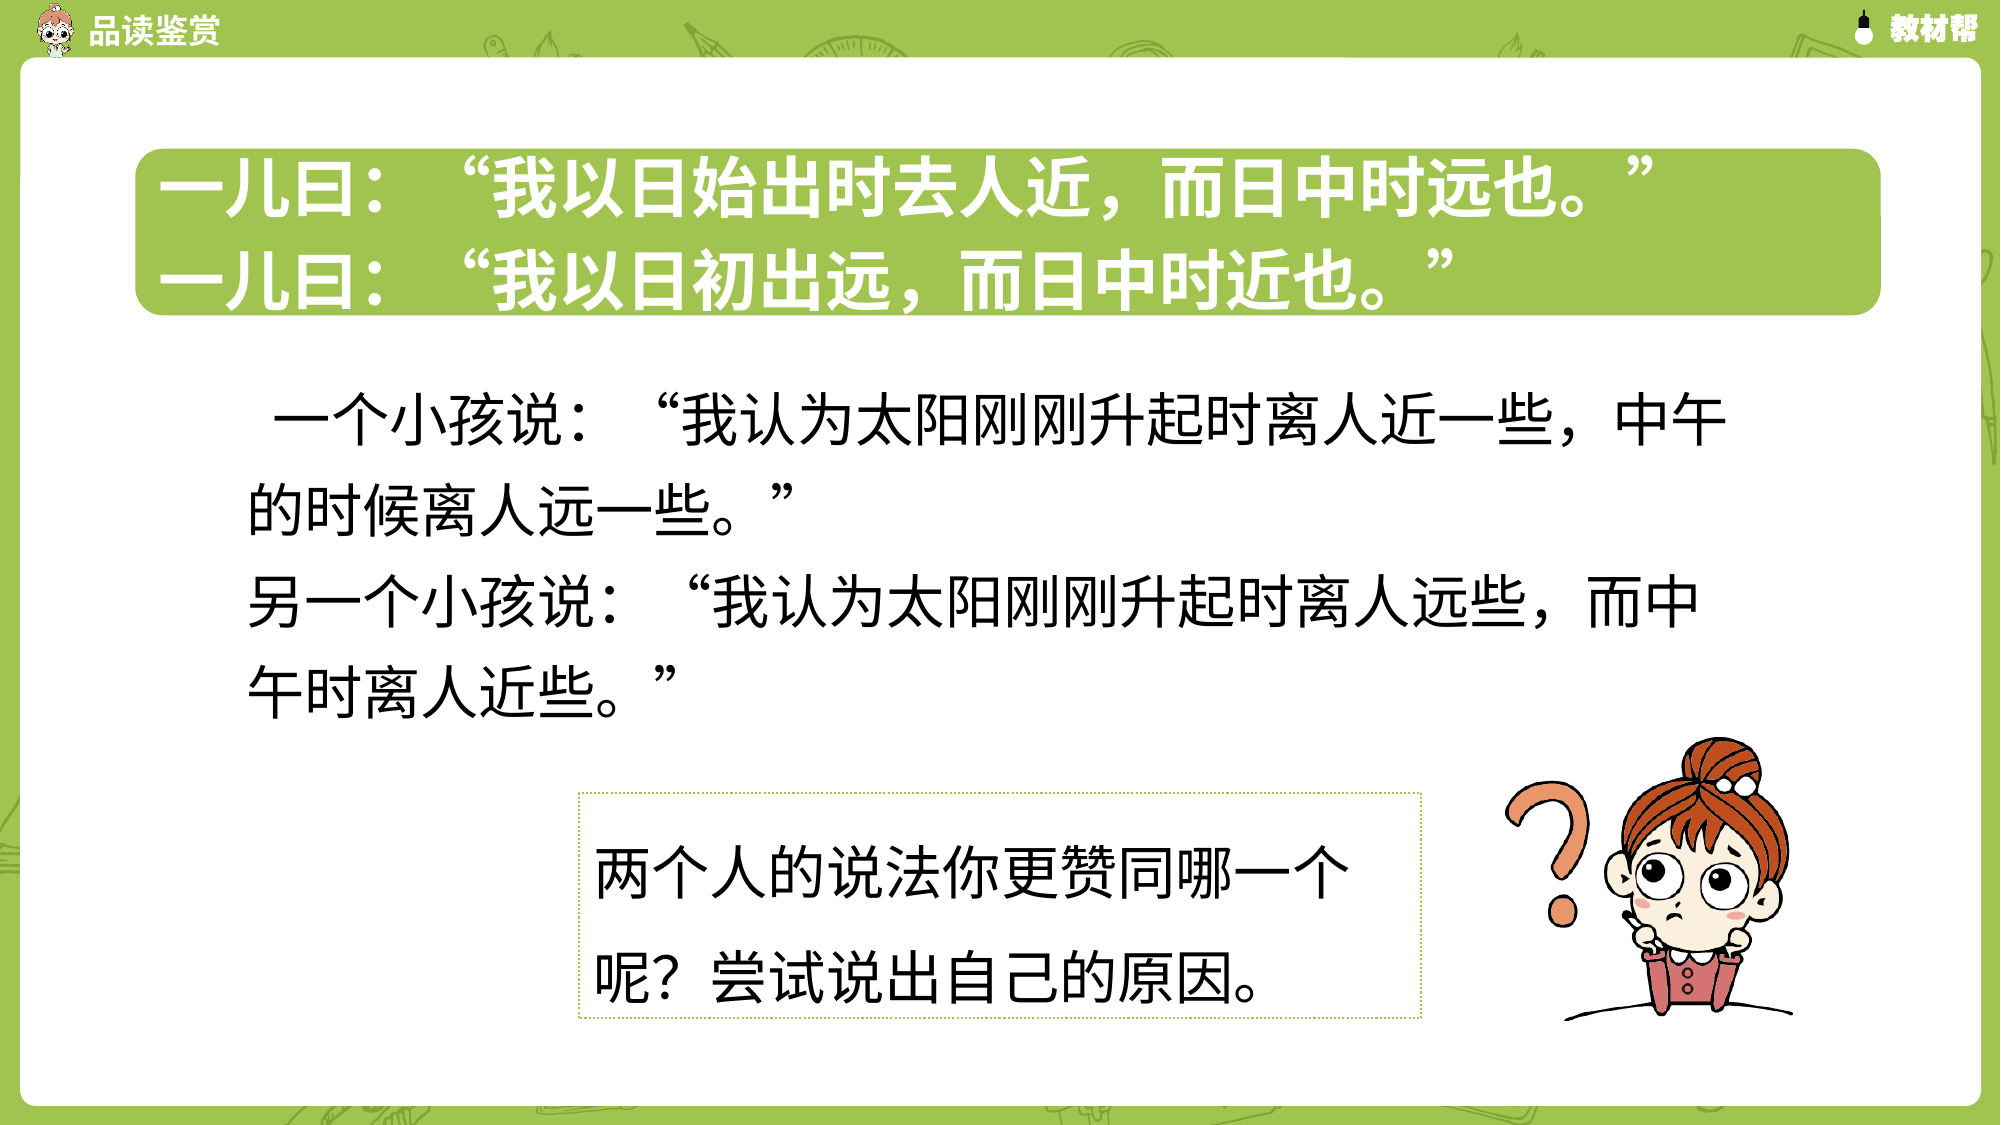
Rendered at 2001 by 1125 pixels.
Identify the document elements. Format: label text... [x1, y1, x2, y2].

picture [1505, 737, 1793, 1021]
picture [36, 1, 75, 58]
text_box 一儿曰：“我以日始出时去人近，而日中时远也。” 一儿曰：“我以日初出远，而日中时近也。” [134, 148, 1882, 316]
text_box 一个小孩说：“我认为太阳刚刚升起时离人近一些，中午的时候离人远一些。” 另一个小孩说：“我认为太阳刚刚升起时离人远些，而中午时离人近些。” [231, 355, 1769, 734]
text_box 两个人的说法你更赞同哪一个呢？尝试说出自己的原因。 [578, 793, 1422, 1019]
